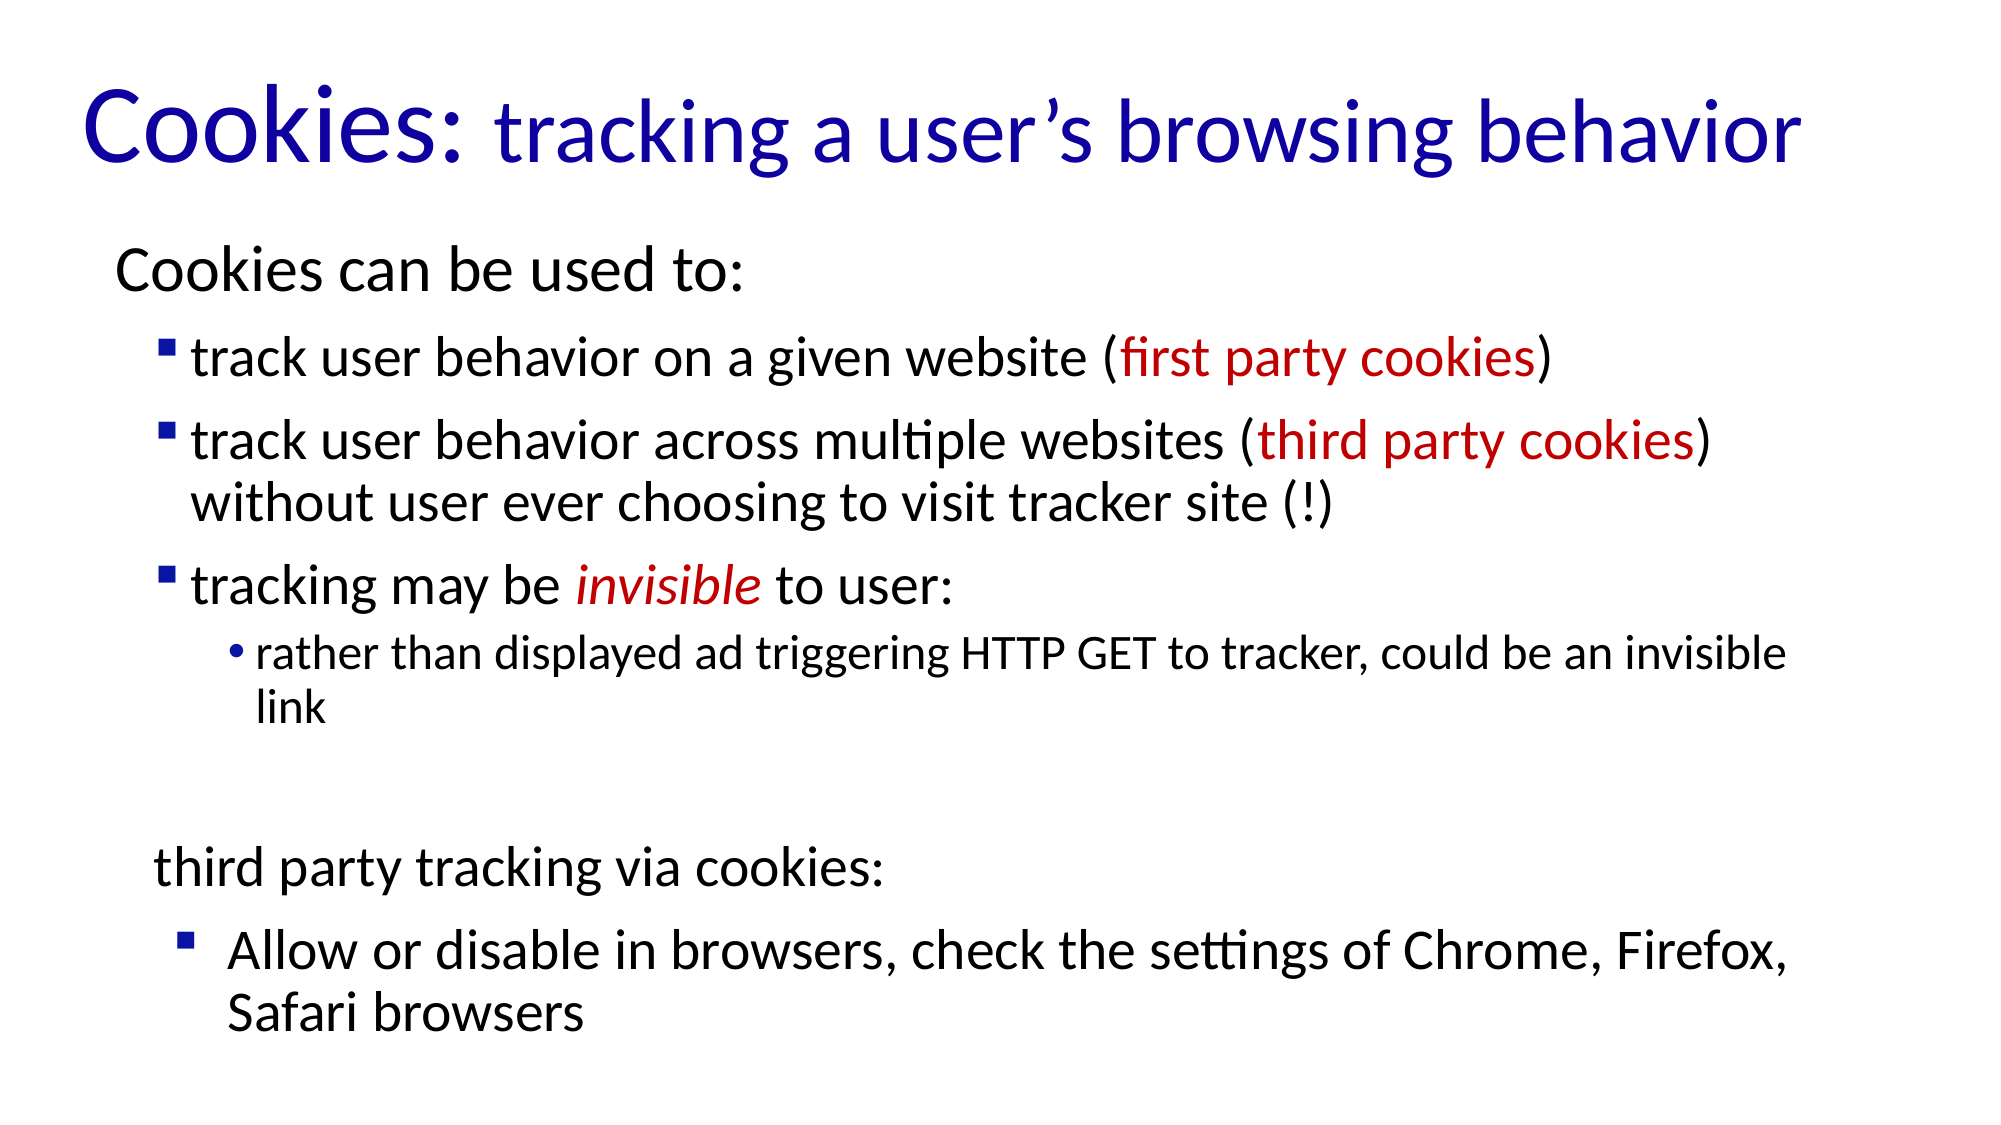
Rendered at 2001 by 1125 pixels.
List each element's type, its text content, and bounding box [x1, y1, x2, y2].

text_box Cookies: tracking a user’s browsing behavior [67, 42, 1821, 193]
list Cookies can be used to: track user behavior on a given website (first party cookies) track user behavior across multiple websites (third party cookies) without user ever choosing to visit tracker site (!) tracking may be invisible to user: rather than displayed ad triggering HTTP GET to tracker, could be an invisible link third party tracking via cookies: Allow or disable in browsers, check the settings of Chrome, Firefox, Safari browsers [100, 227, 1826, 1060]
